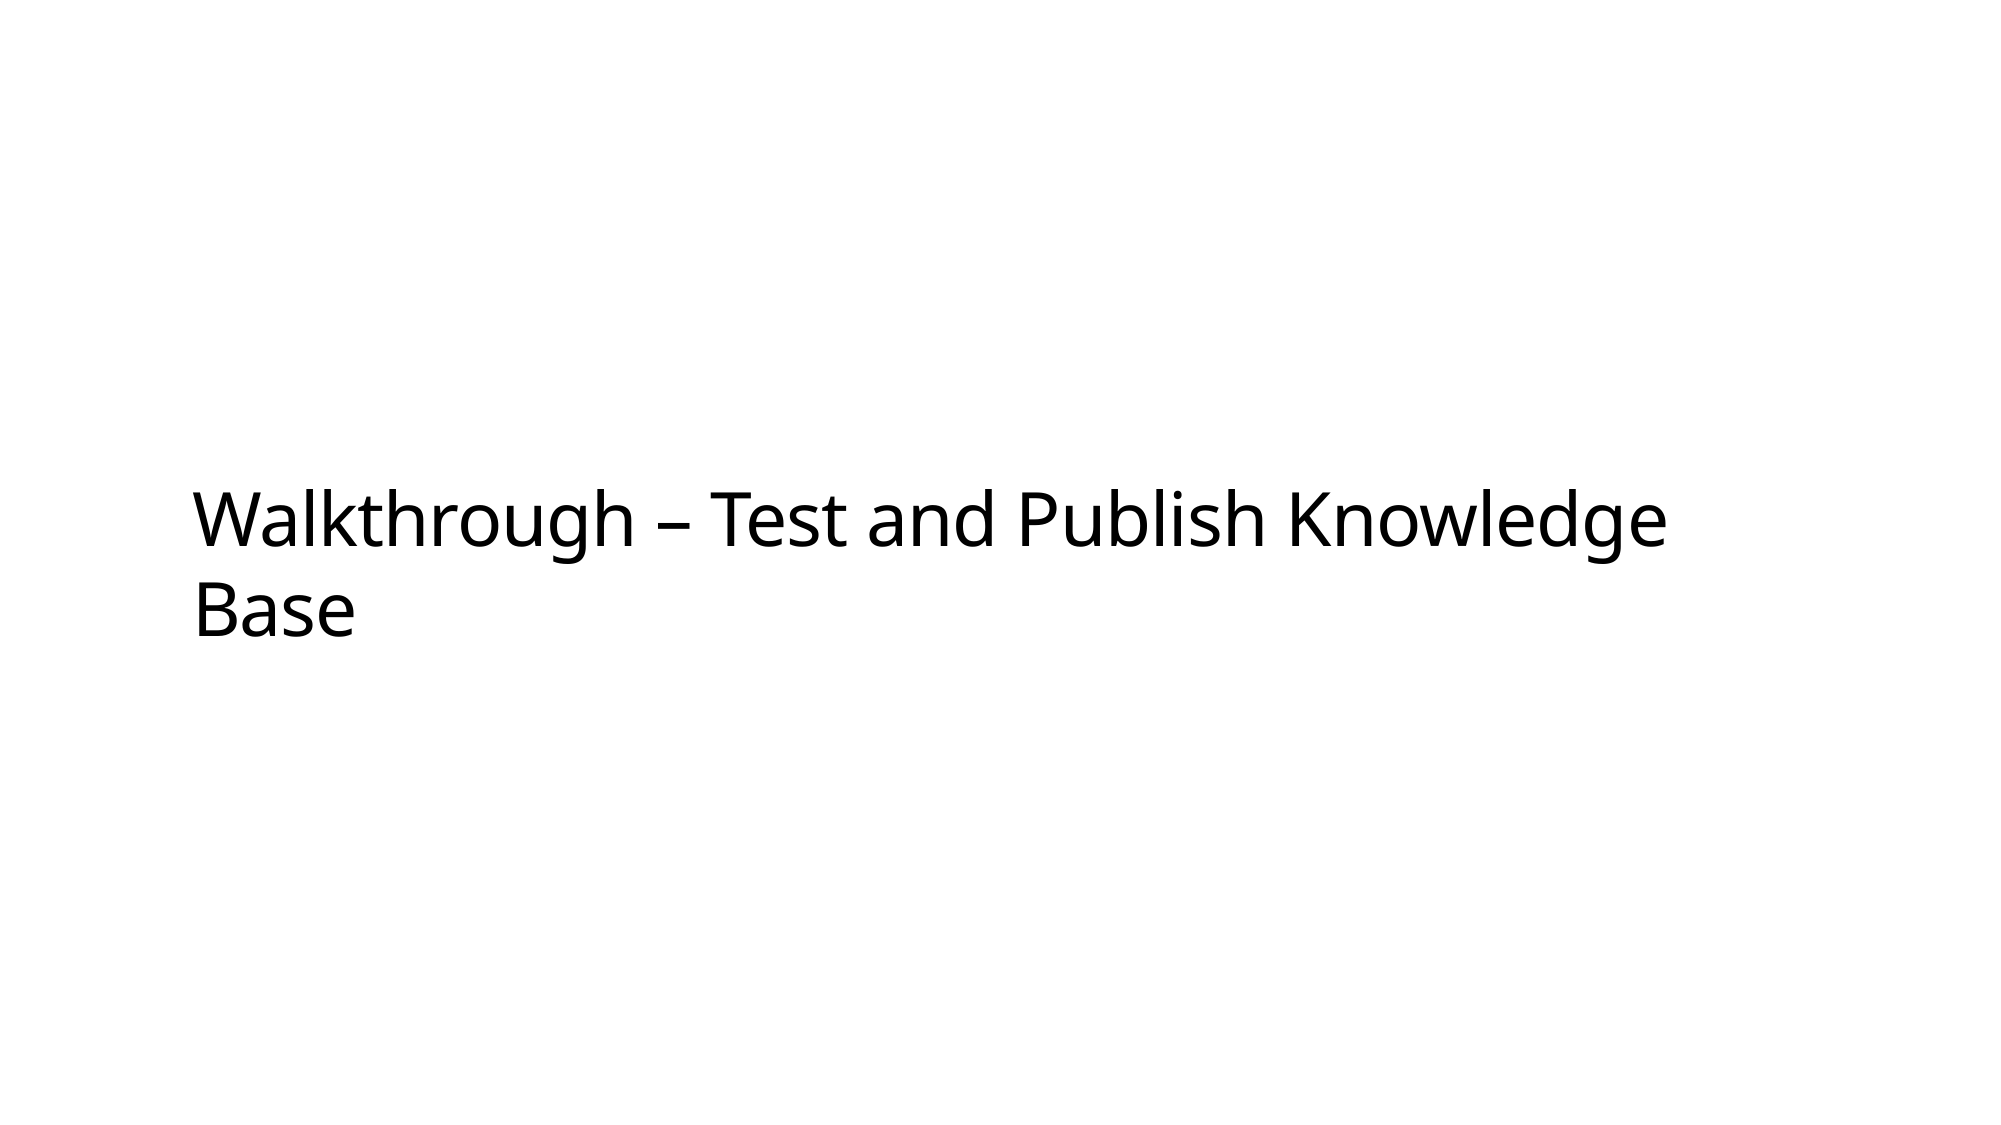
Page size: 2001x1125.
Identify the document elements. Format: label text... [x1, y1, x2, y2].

title Walkthrough – Test and Publish Knowledge Base [192, 471, 1808, 654]
